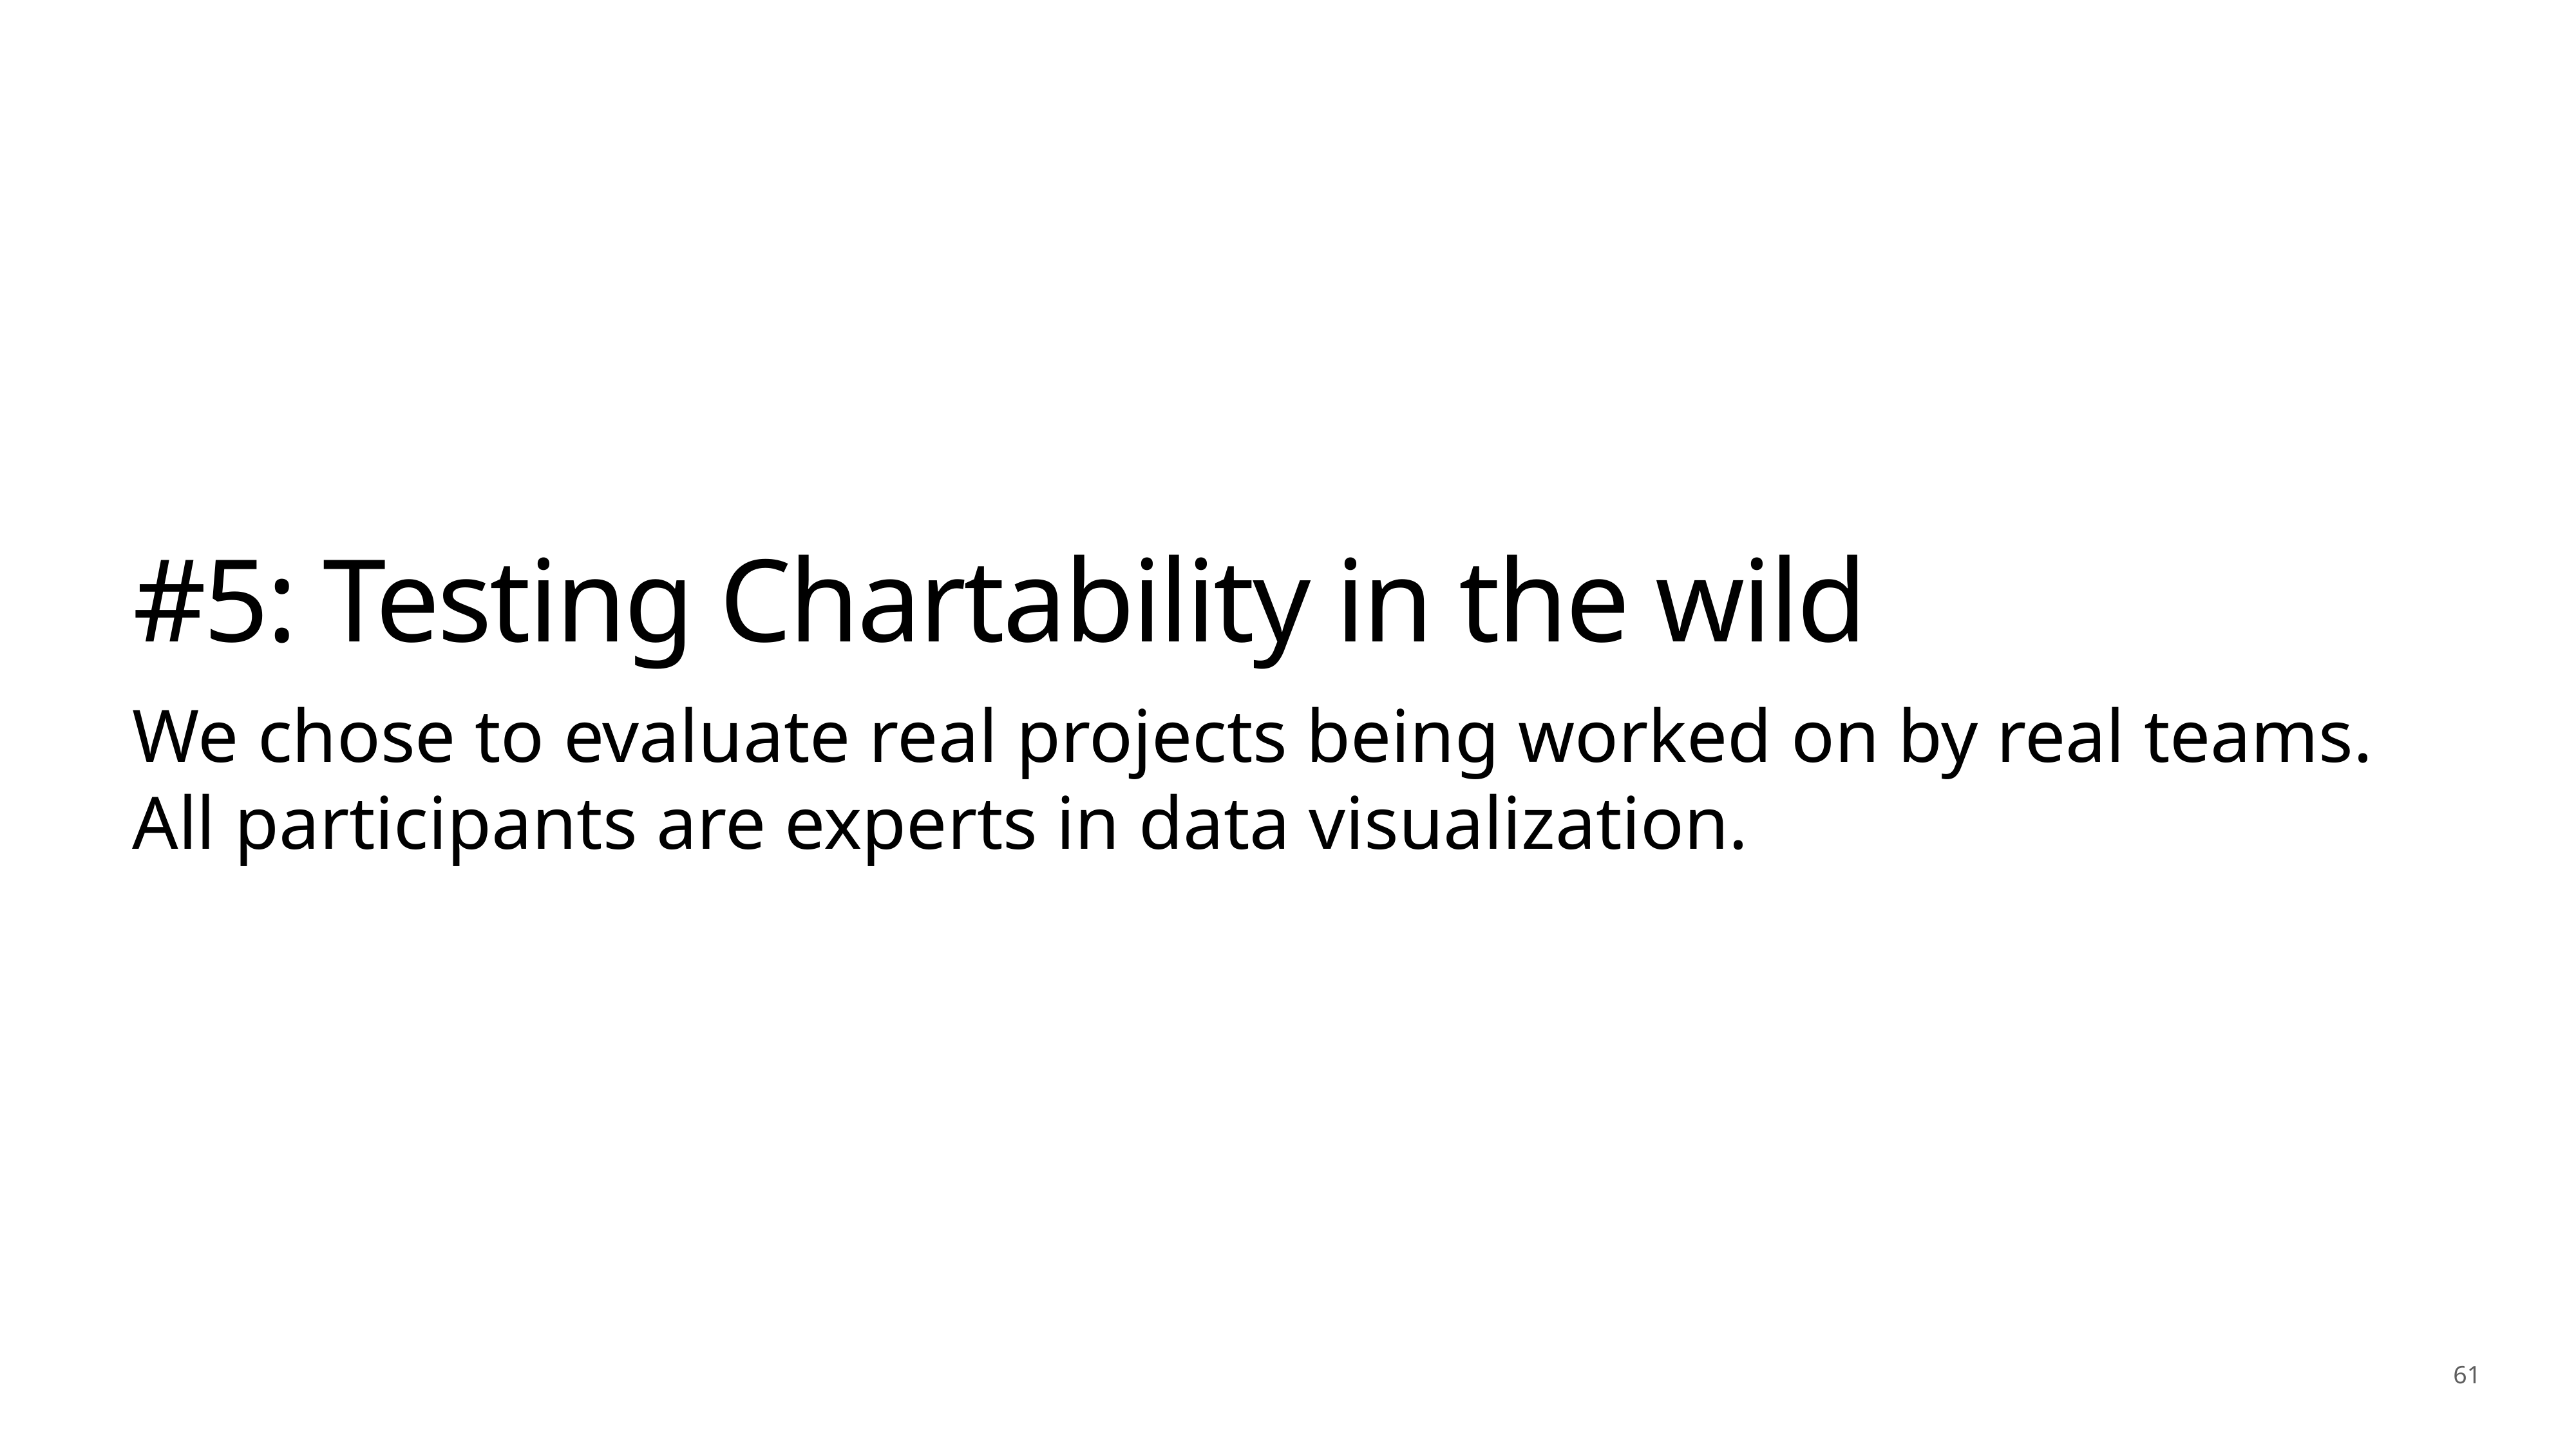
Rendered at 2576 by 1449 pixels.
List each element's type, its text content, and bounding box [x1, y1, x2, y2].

text_box 61 [2423, 1354, 2488, 1422]
title #5: Testing Chartability in the wild [127, 548, 2449, 685]
list We chose to evaluate real projects being worked on by real teams. All participants are experts in data visualization. [127, 685, 2449, 870]
